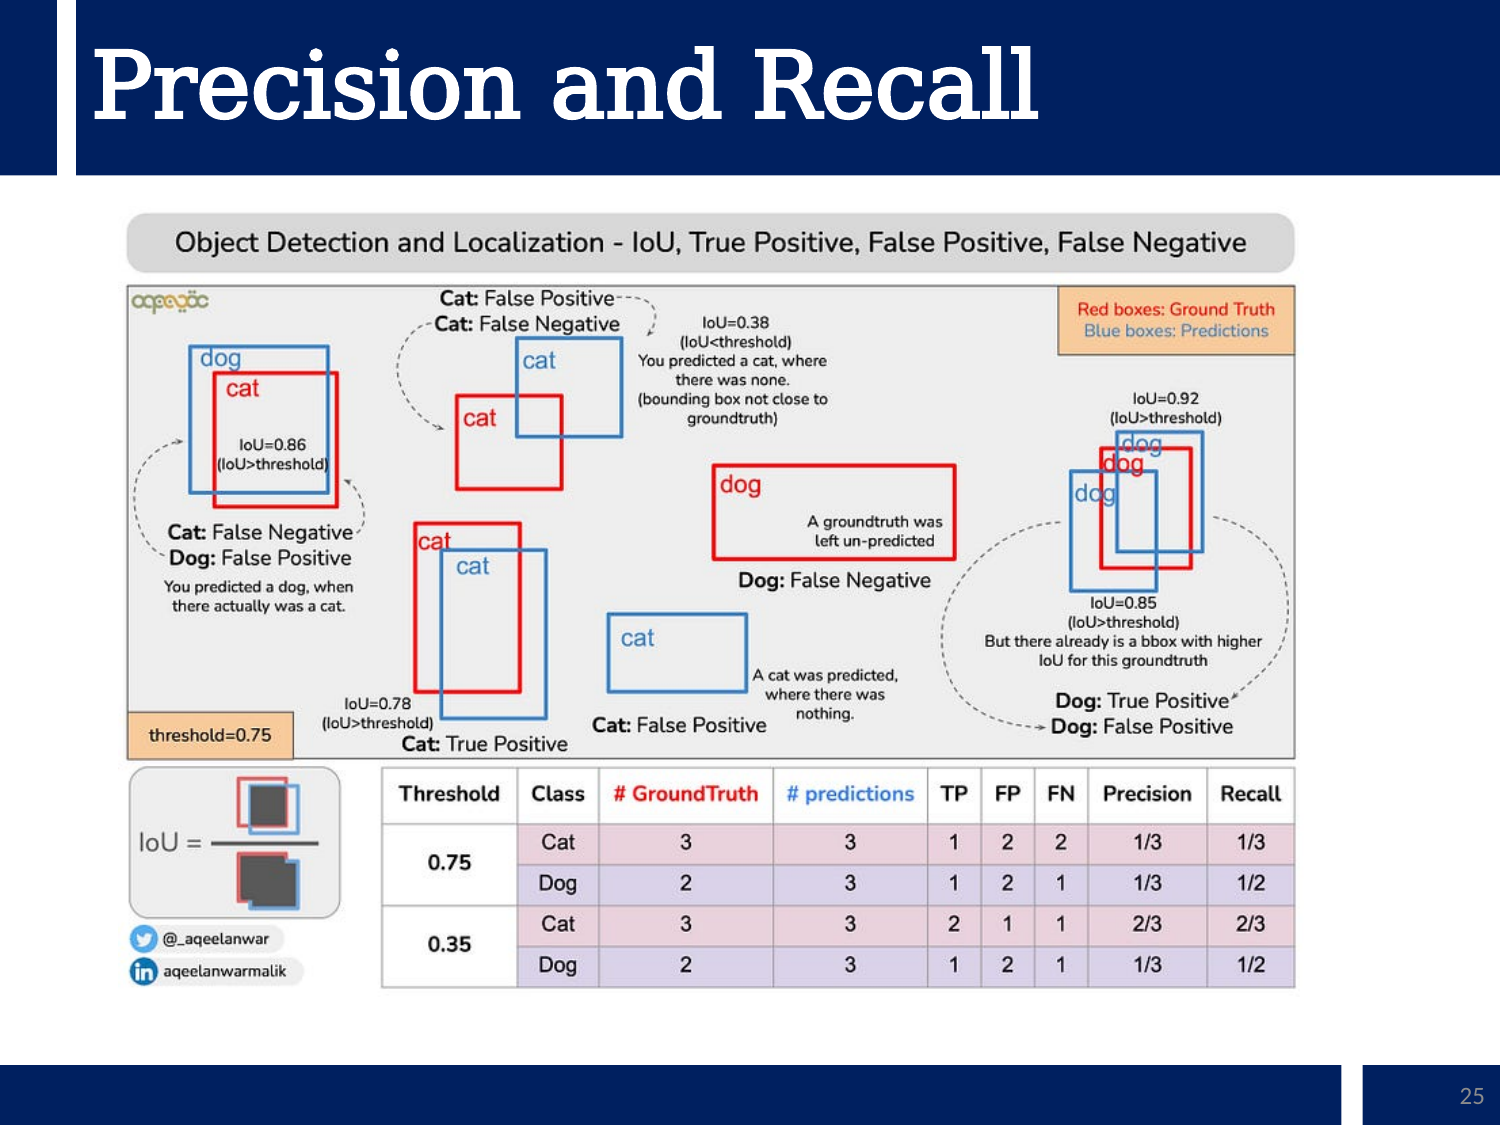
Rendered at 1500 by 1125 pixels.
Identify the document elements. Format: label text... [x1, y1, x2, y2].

slide_number 25 [1362, 1065, 1500, 1125]
title Precision and Recall [76, 0, 1500, 176]
picture [118, 206, 1304, 997]
footer [0, 1065, 1342, 1125]
